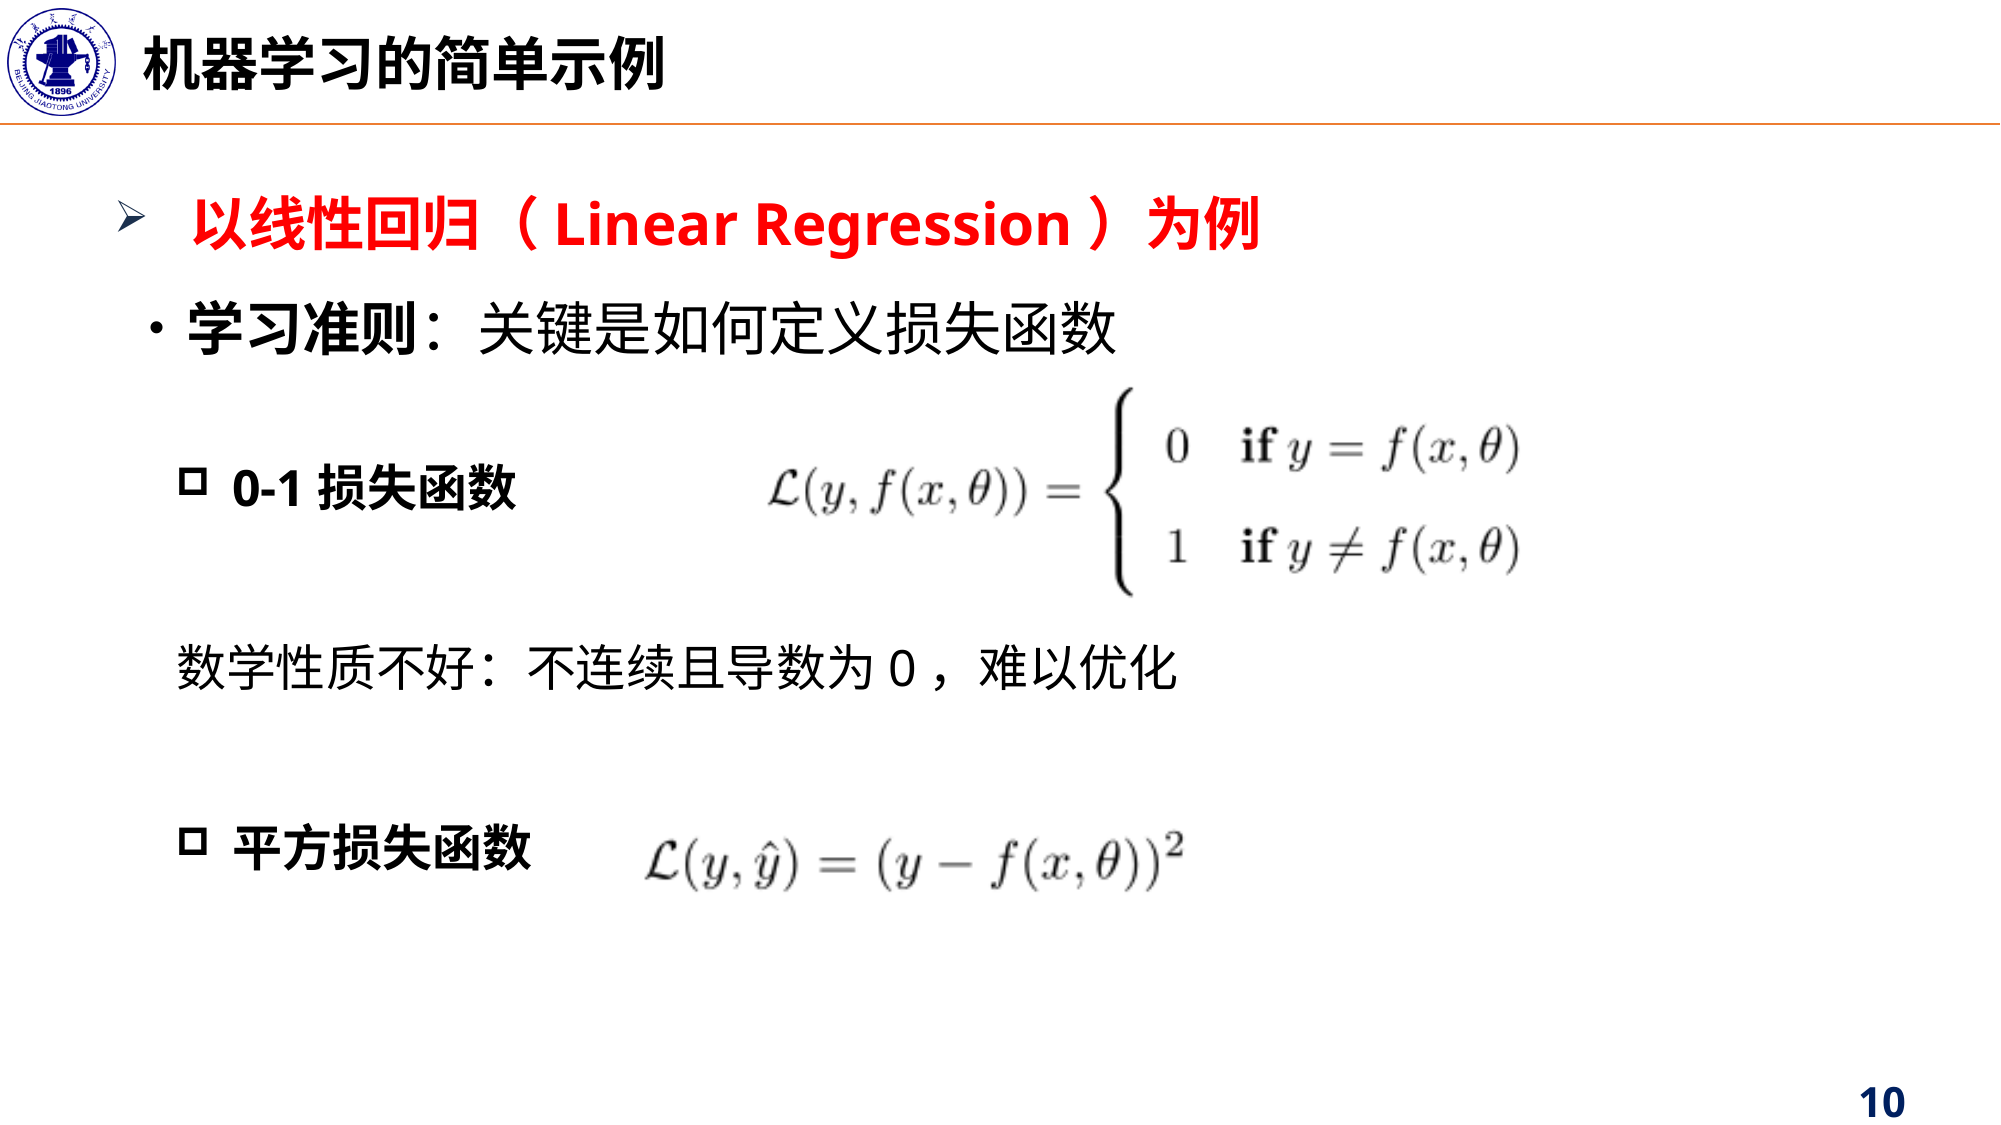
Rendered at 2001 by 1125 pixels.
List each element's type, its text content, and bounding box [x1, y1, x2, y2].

text_box 以线性回归（Linear Regression）为例 学习准则：关键是如何定义损失函数 [99, 144, 1300, 338]
picture [7, 8, 116, 116]
text_box 0-1损失函数 数学性质不好：不连续且导数为0，难以优化 平方损失函数 [127, 419, 1376, 885]
text_box 机器学习的简单示例 [127, 19, 1958, 105]
picture [629, 796, 1226, 921]
picture [751, 376, 1593, 607]
